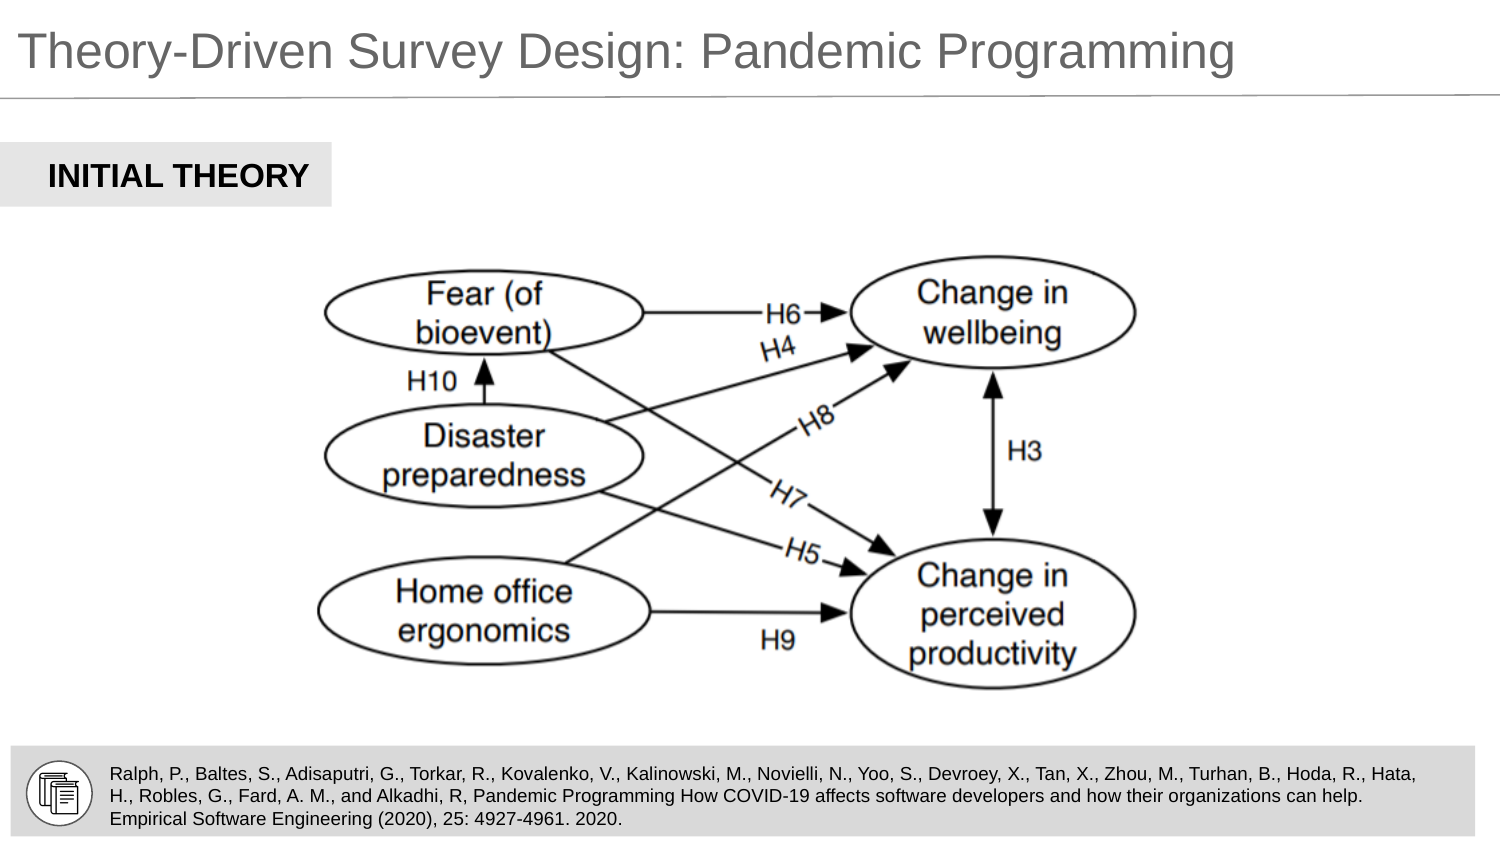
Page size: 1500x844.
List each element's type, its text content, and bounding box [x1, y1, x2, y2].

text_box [0, 94, 1500, 99]
text_box [10, 745, 1476, 837]
picture [37, 771, 82, 815]
text_box [0, 142, 332, 207]
picture [300, 239, 1170, 701]
text_box Theory-Driven Survey Design: Pandemic Programming [2, 3, 1483, 93]
text_box Ralph, P., Baltes, S., Adisaputri, G., Torkar, R., Kovalenko, V., Kalinowski, M., Novielli, N., Yoo, S., Devroey, X., Tan, X., Zhou, M., Turhan, B., Hoda, R., Hata, H., Robles, G., Fard, A. M., and Alkadhi, R, Pandemic Programming How COVID-19 affects software developers and how their organizations can help. Empirical Software Engineering (2020), 25: 4927-4961. 2020. [94, 753, 1460, 819]
text_box INITIAL THEORY [32, 146, 332, 195]
text_box [26, 761, 93, 813]
